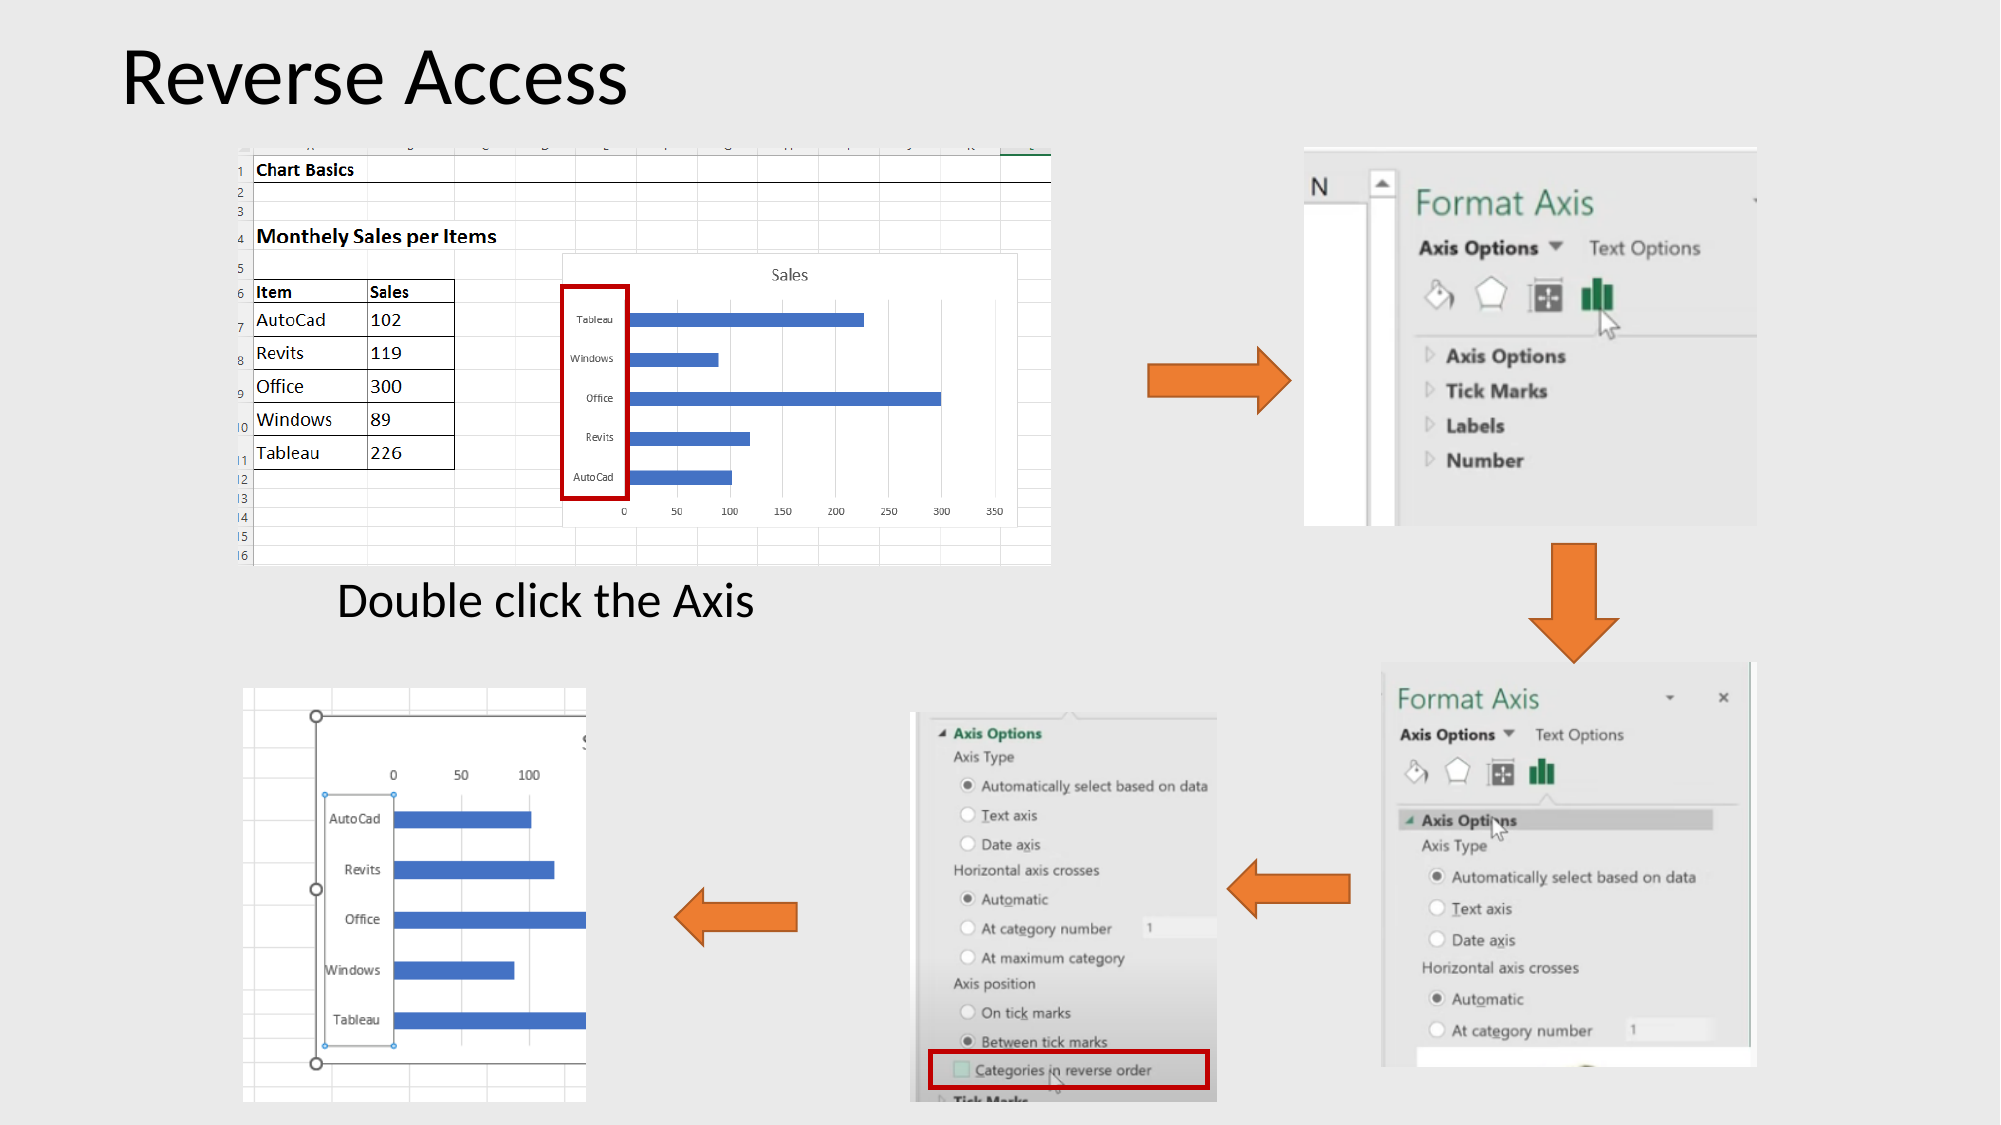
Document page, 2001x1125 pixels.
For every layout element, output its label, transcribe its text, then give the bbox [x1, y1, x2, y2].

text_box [1381, 543, 1757, 1067]
text_box Reverse Access [65, 14, 686, 129]
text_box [910, 712, 1350, 1102]
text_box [243, 688, 797, 1102]
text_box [238, 148, 1051, 637]
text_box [1148, 147, 1757, 526]
